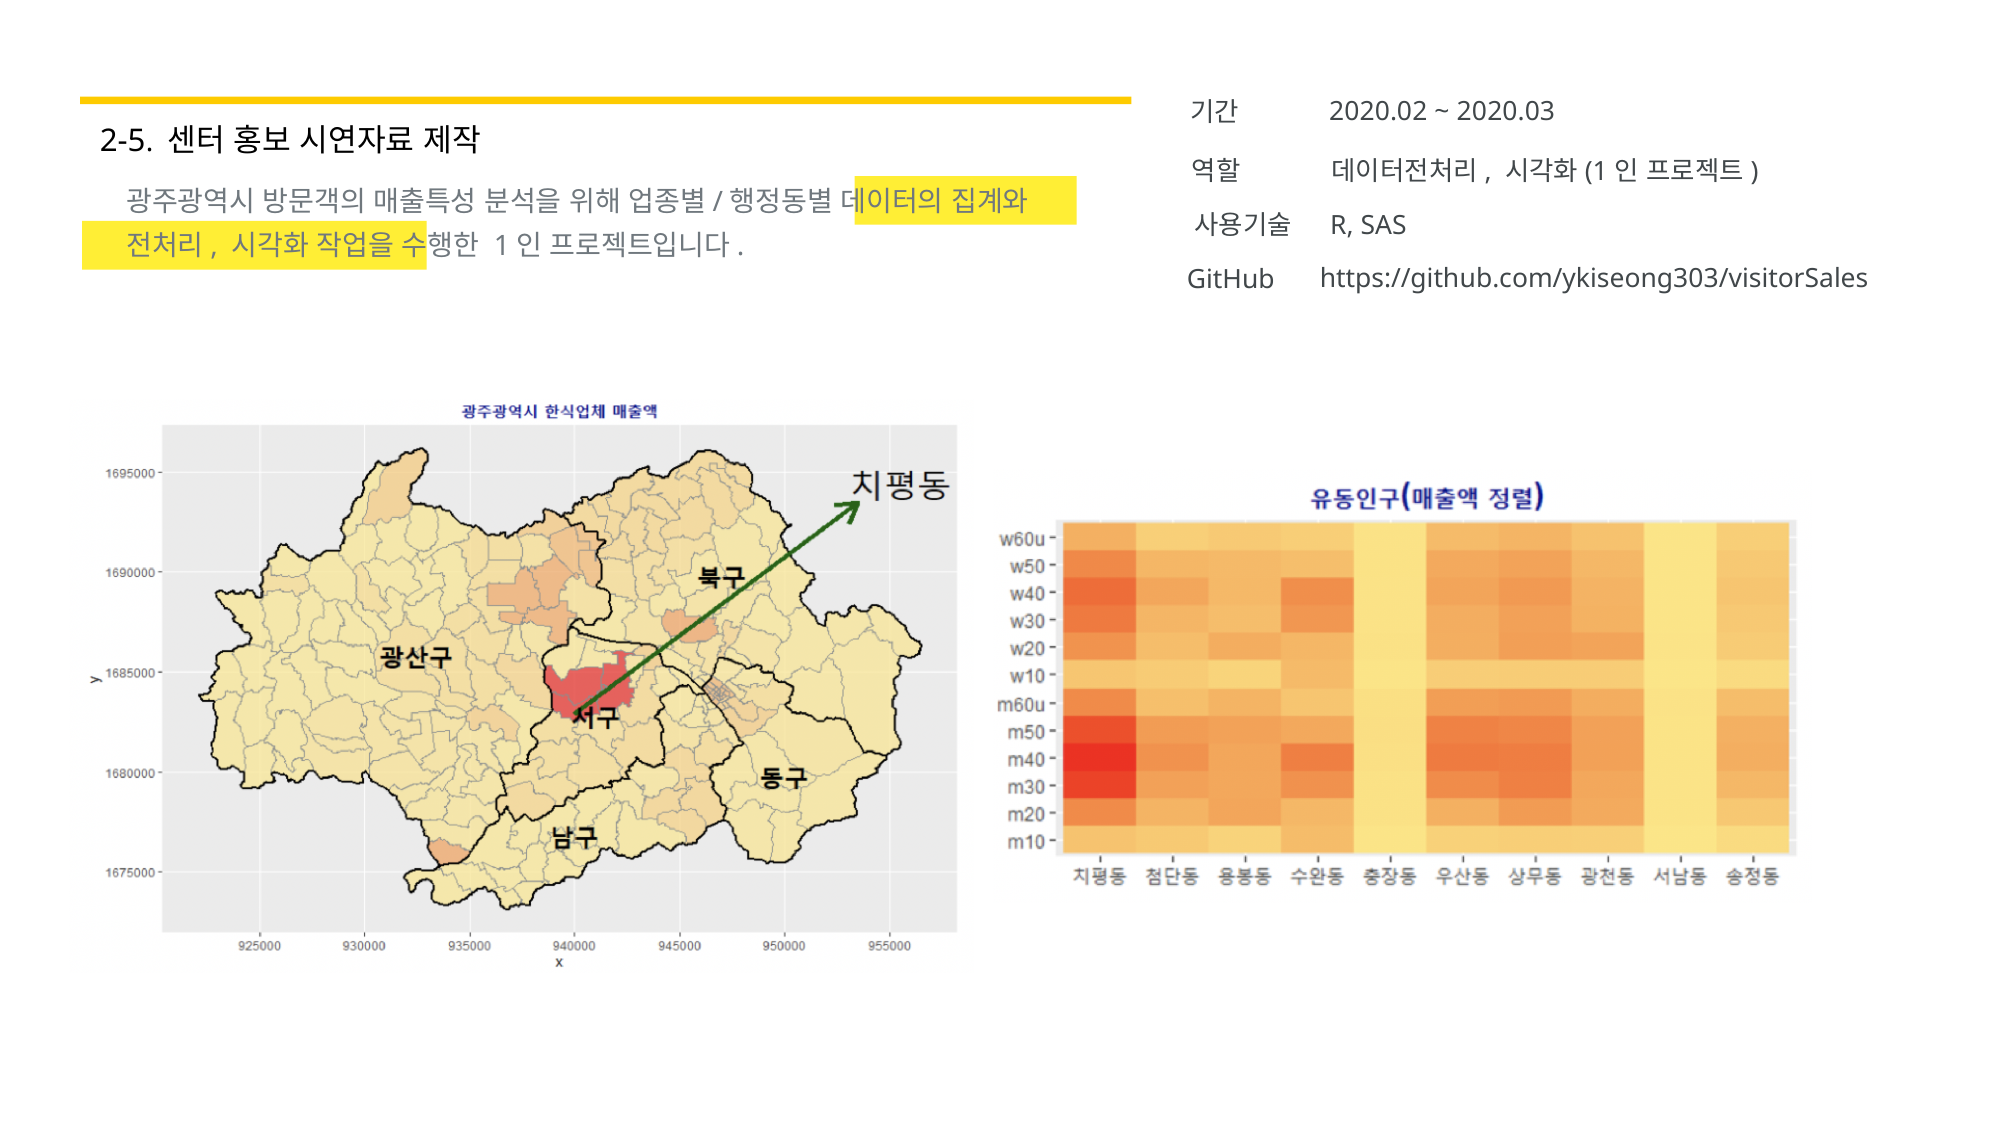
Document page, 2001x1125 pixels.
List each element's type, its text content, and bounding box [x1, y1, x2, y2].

text_box 사용기술 [1179, 200, 1308, 247]
text_box 기간 [1175, 87, 1255, 134]
text_box 2-5. 센터 홍보 시연자료 제작 [85, 112, 497, 166]
picture [993, 469, 1812, 903]
text_box 2020.02 ~ 2020.03 [1314, 86, 1571, 134]
text_box [81, 220, 428, 271]
text_box 역할 [1176, 146, 1256, 193]
text_box [79, 96, 1132, 105]
text_box 데이터전처리, 시각화(1인 프로젝트) [1316, 146, 1774, 193]
text_box https://github.com/ykiseong303/visitorSales [1305, 253, 1884, 301]
text_box 광주광역시 방문객의 매출특성 분석을 위해 업종별/행정동별 데이터의 집계와 전처리, 시각화 작업을 수행한 1인 프로젝트입니다. [111, 176, 1044, 269]
text_box [854, 175, 1078, 226]
picture [69, 399, 974, 973]
text_box GitHub [1172, 254, 1290, 302]
text_box R, SAS [1315, 200, 1422, 247]
